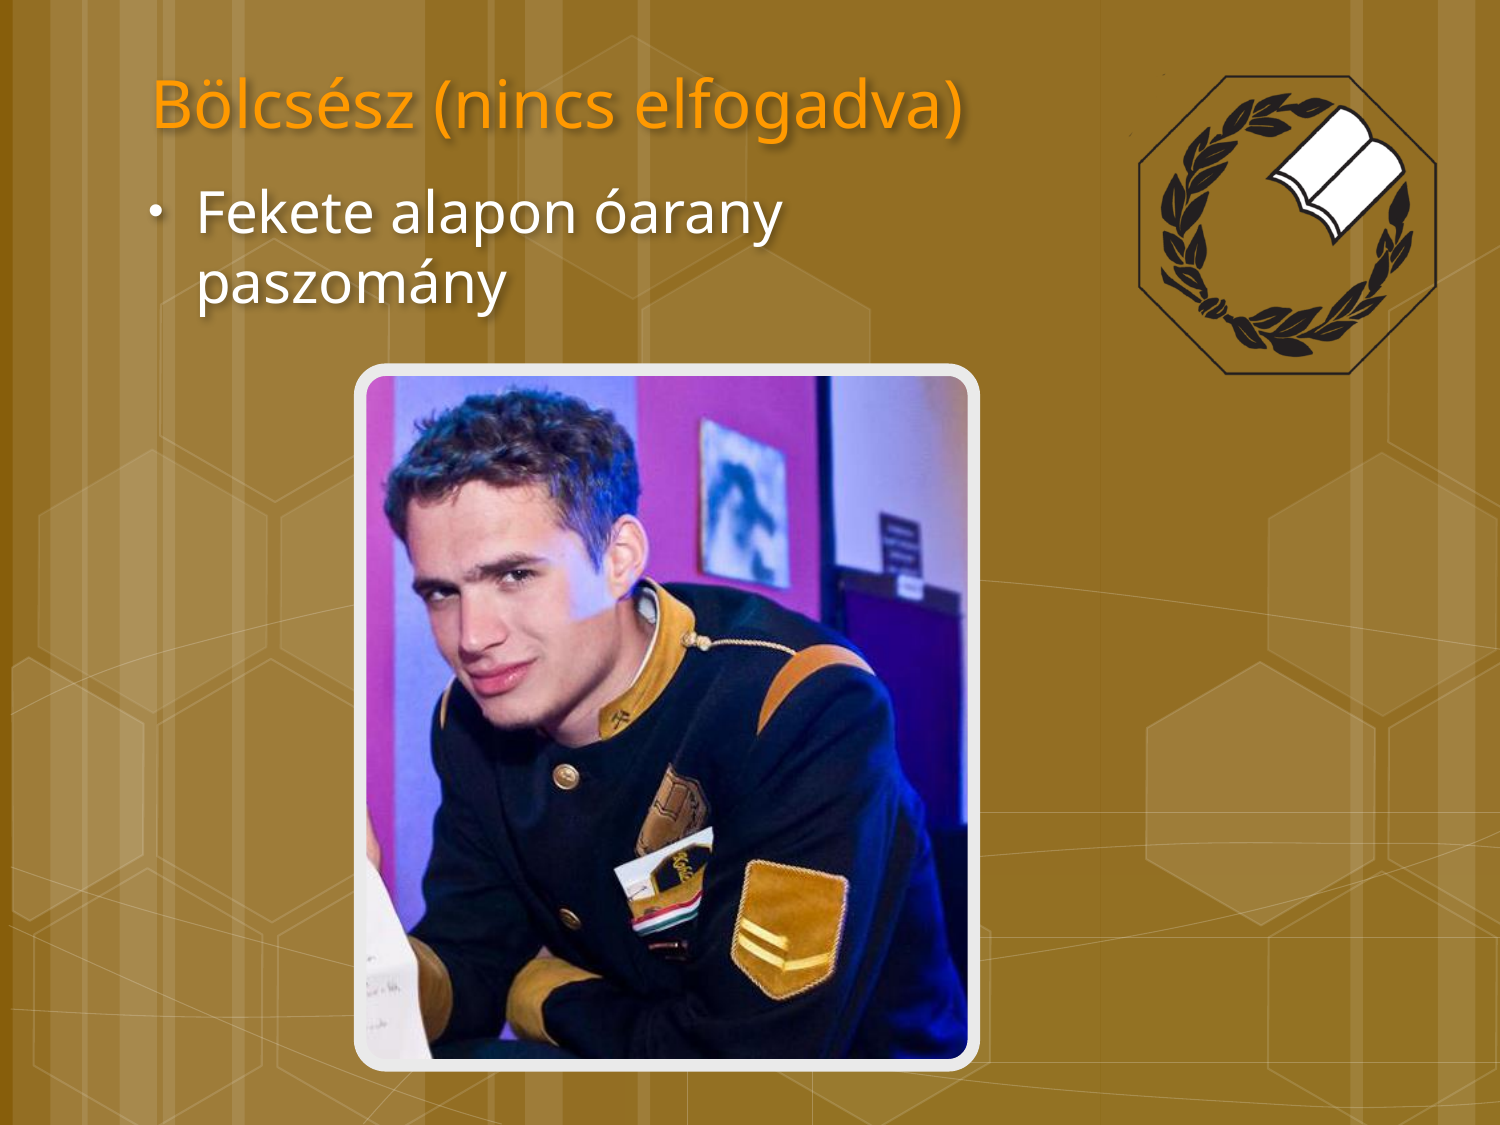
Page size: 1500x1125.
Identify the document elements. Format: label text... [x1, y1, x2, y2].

picture [359, 369, 975, 1066]
picture [1127, 67, 1450, 387]
title Bölcsész (nincs elfogadva) [123, 30, 1164, 149]
list Fekete alapon óarany paszomány [133, 167, 928, 350]
